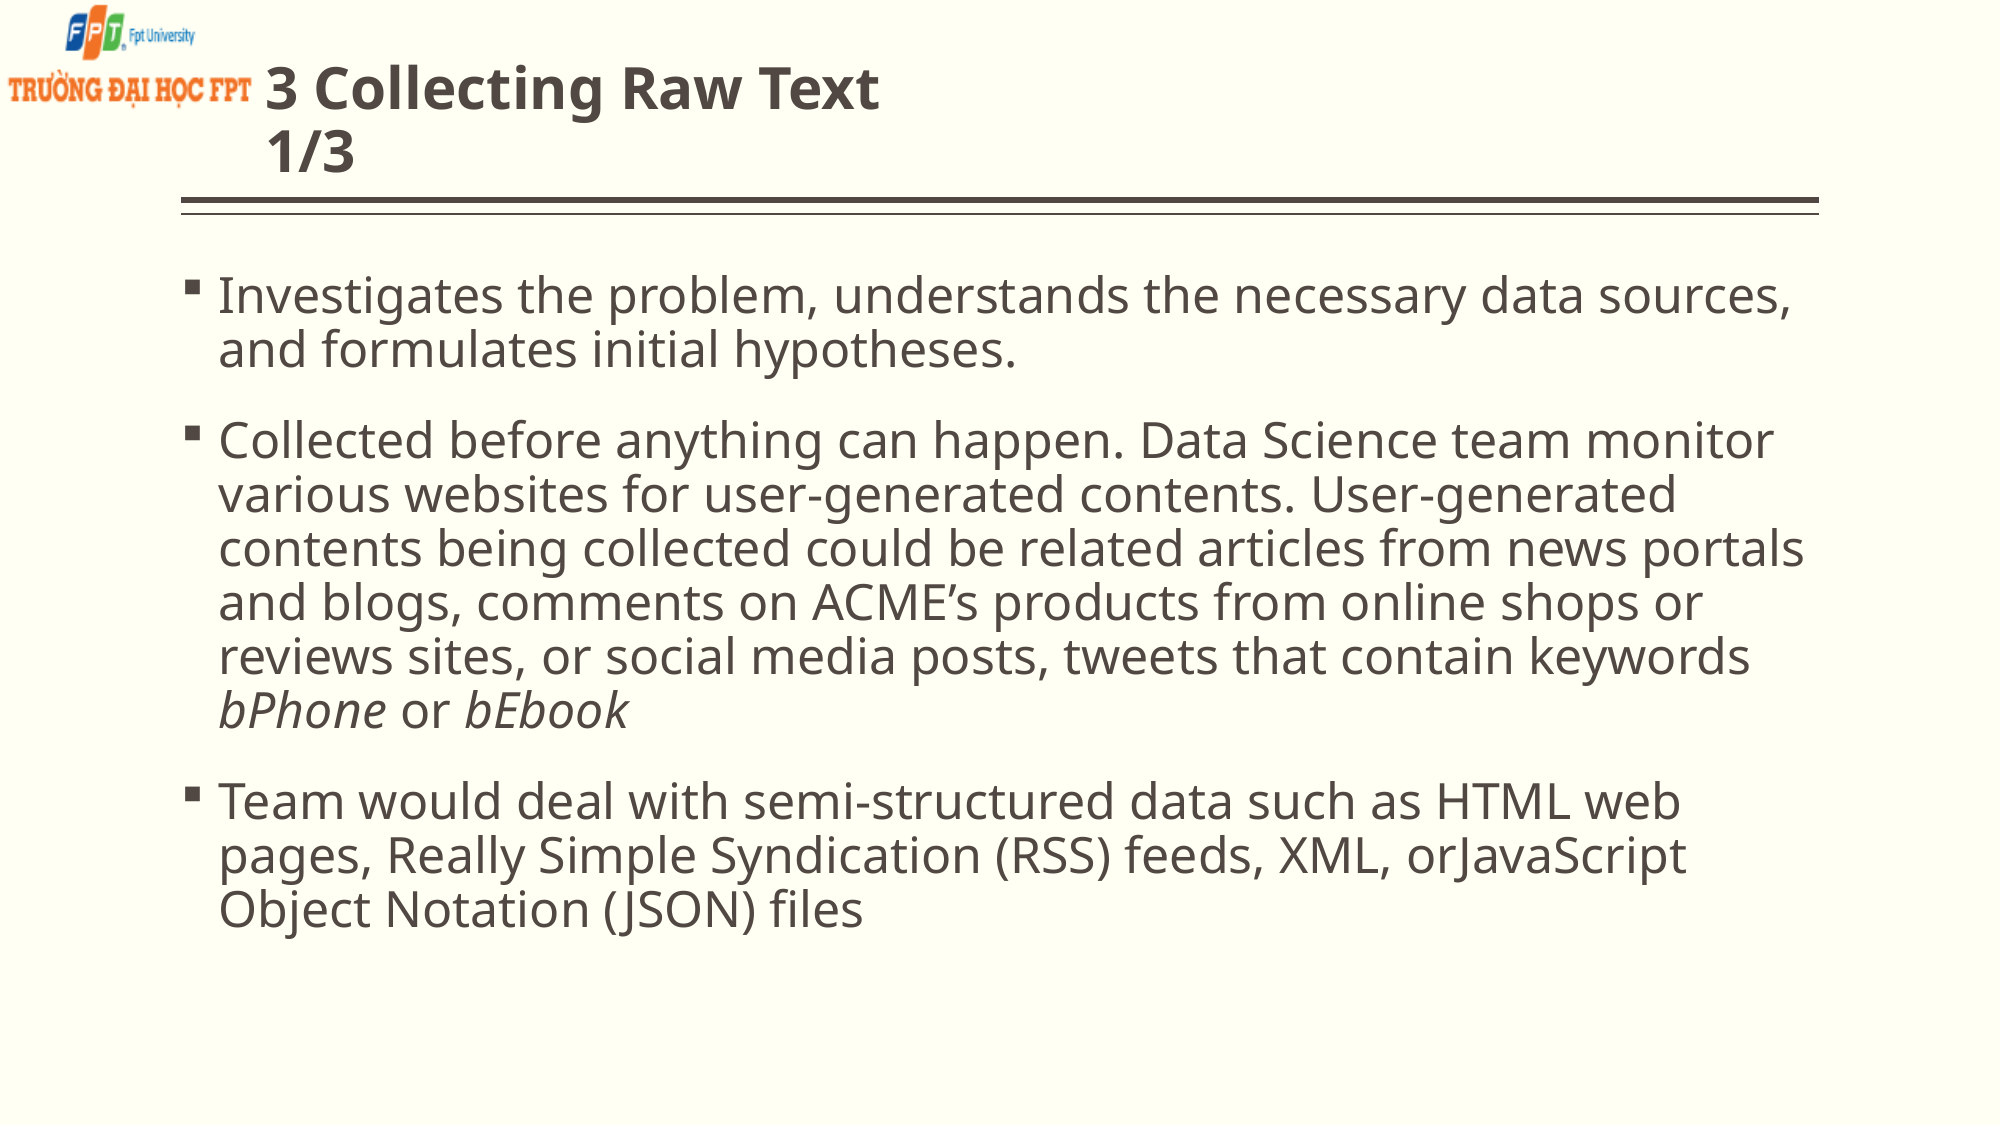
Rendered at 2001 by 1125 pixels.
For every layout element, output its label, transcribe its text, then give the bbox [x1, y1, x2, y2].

list Investigates the problem, understands the necessary data sources, and formulates initial hypotheses. Collected before anything can happen. Data Science team monitor various websites for user-generated contents. User-generated contents being collected could be related articles from news portals and blogs, comments on ACME’s products from online shops or reviews sites, or social media posts, tweets that contain keywords bPhone or bEbook Team would deal with semi-structured data such as HTML web pages, Really Simple Syndication (RSS) feeds, XML, orJavaScript Object Notation (JSON) files [181, 262, 1819, 1013]
picture [0, 0, 272, 122]
title 3 Collecting Raw Text 1/3 [265, 12, 1819, 193]
